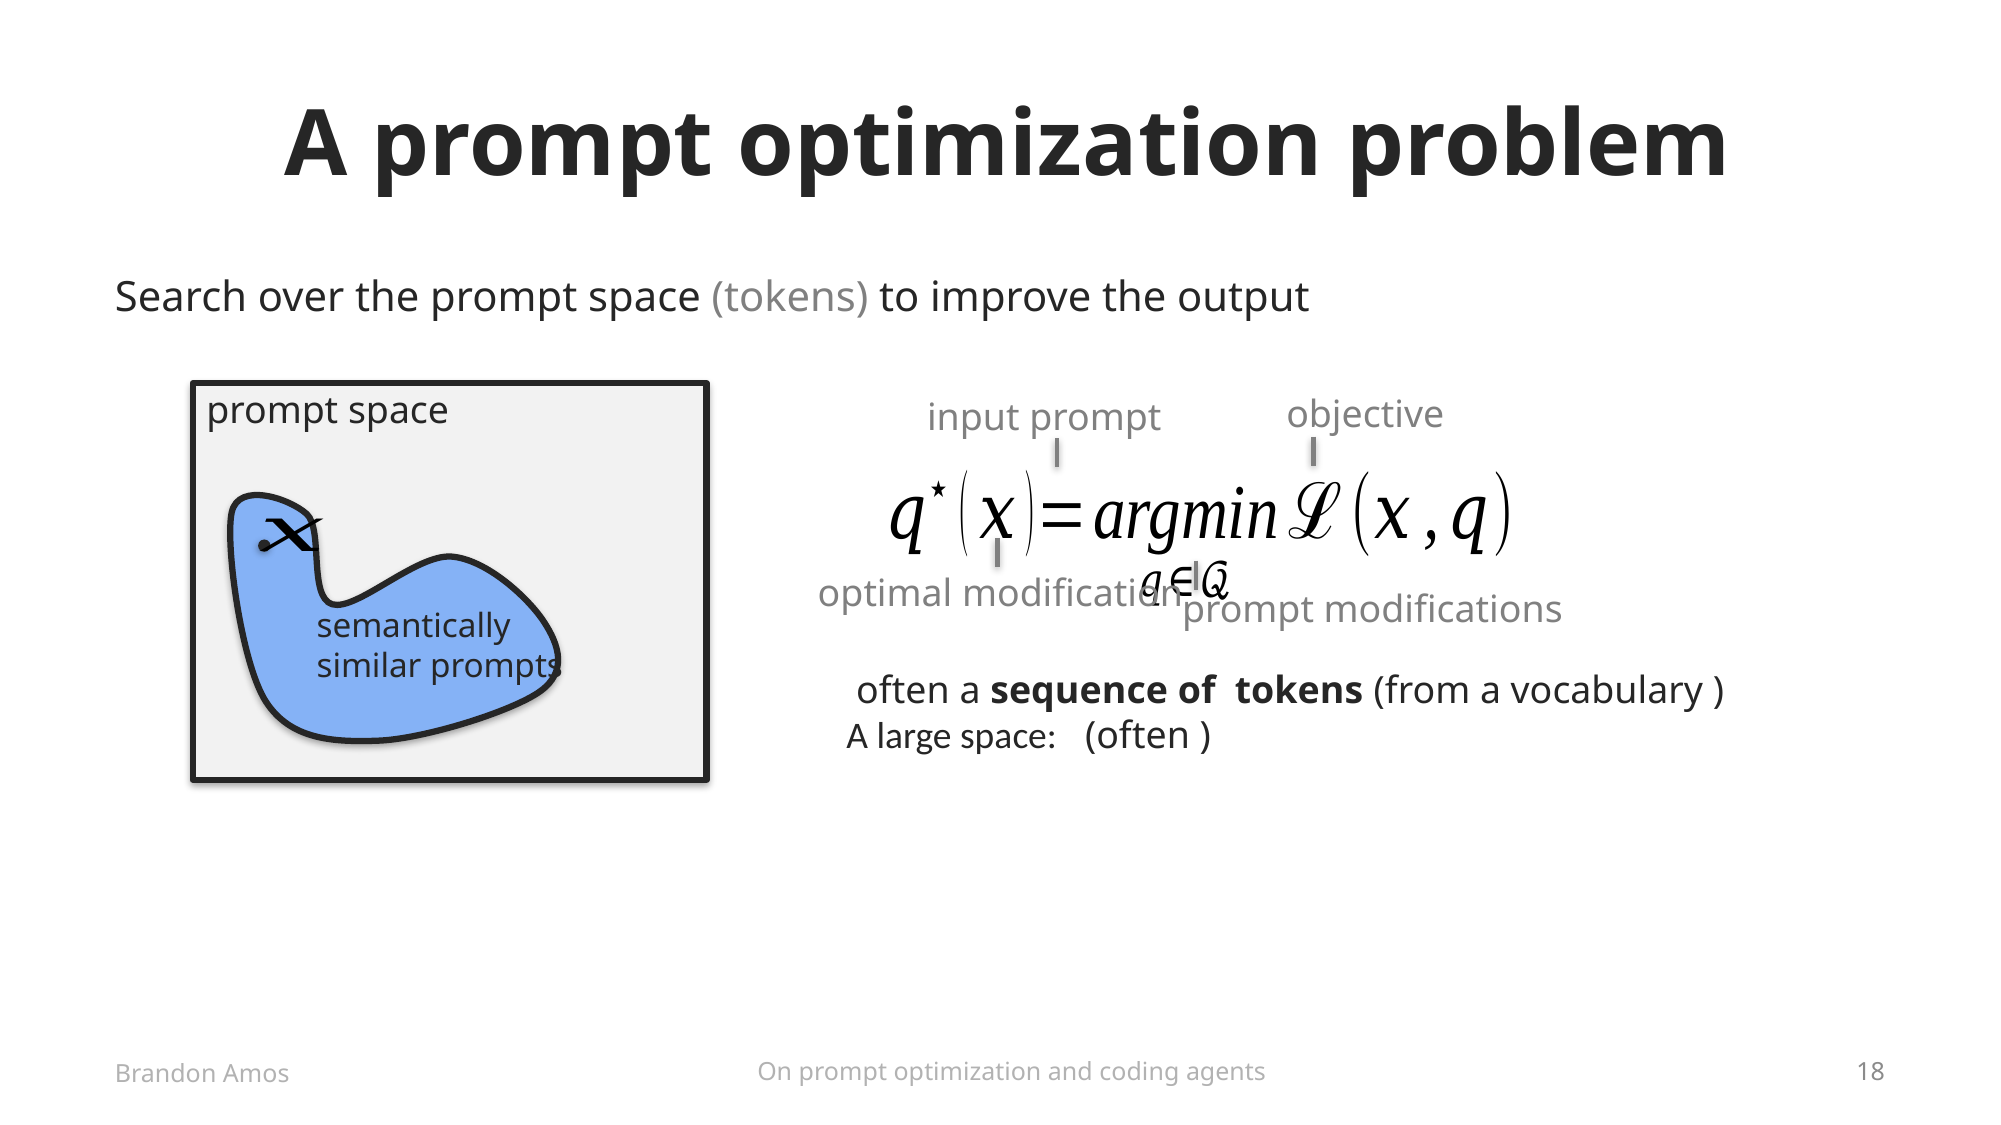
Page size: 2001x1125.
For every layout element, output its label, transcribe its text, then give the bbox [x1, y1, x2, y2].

text_box semantically similar prompts [301, 596, 588, 728]
text_box [257, 538, 271, 553]
text_box [192, 496, 707, 780]
slide_number 18 [1433, 1042, 1900, 1103]
text_box optimal modification [1200, 561, 1245, 577]
footer On prompt optimization and coding agents [590, 1042, 1433, 1103]
text_box [229, 496, 452, 742]
title A prompt optimization problem [99, 45, 1917, 233]
text_box prompt modifications [1166, 577, 1796, 685]
text_box optimal modification [802, 561, 1192, 669]
list Search over the prompt space (tokens) to improve the output [99, 262, 1834, 496]
slide_number Brandon Amos [99, 1042, 567, 1103]
text_box [361, 555, 524, 596]
